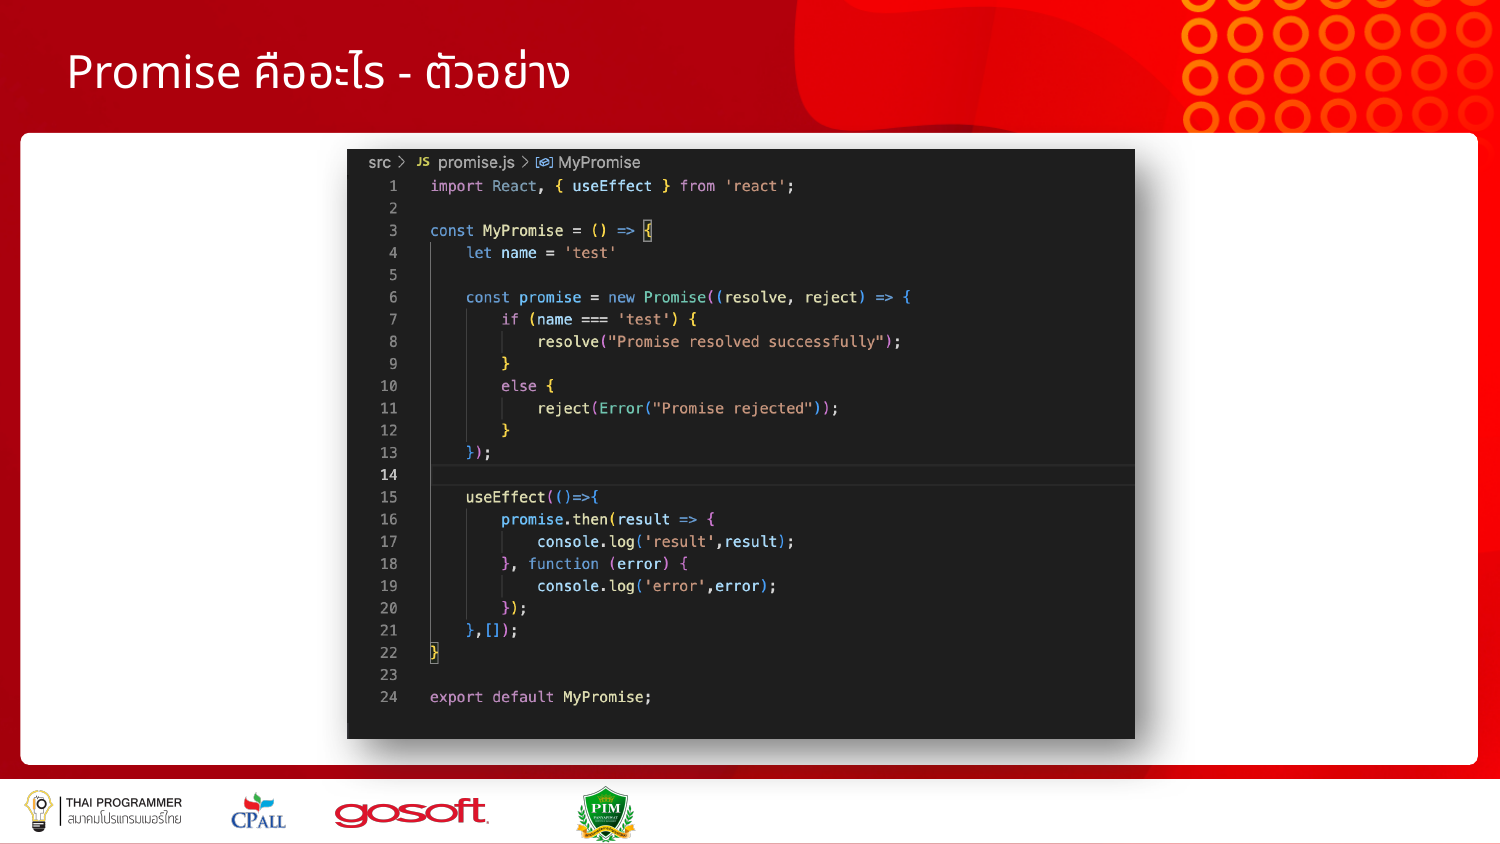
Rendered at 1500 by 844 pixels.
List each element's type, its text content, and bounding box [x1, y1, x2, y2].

picture [575, 786, 636, 843]
picture [227, 790, 291, 833]
picture [335, 798, 489, 828]
picture [15, 788, 195, 844]
picture [0, 0, 1500, 779]
title Promise คืออะไร - ตัวอย่าง [51, 23, 1473, 117]
